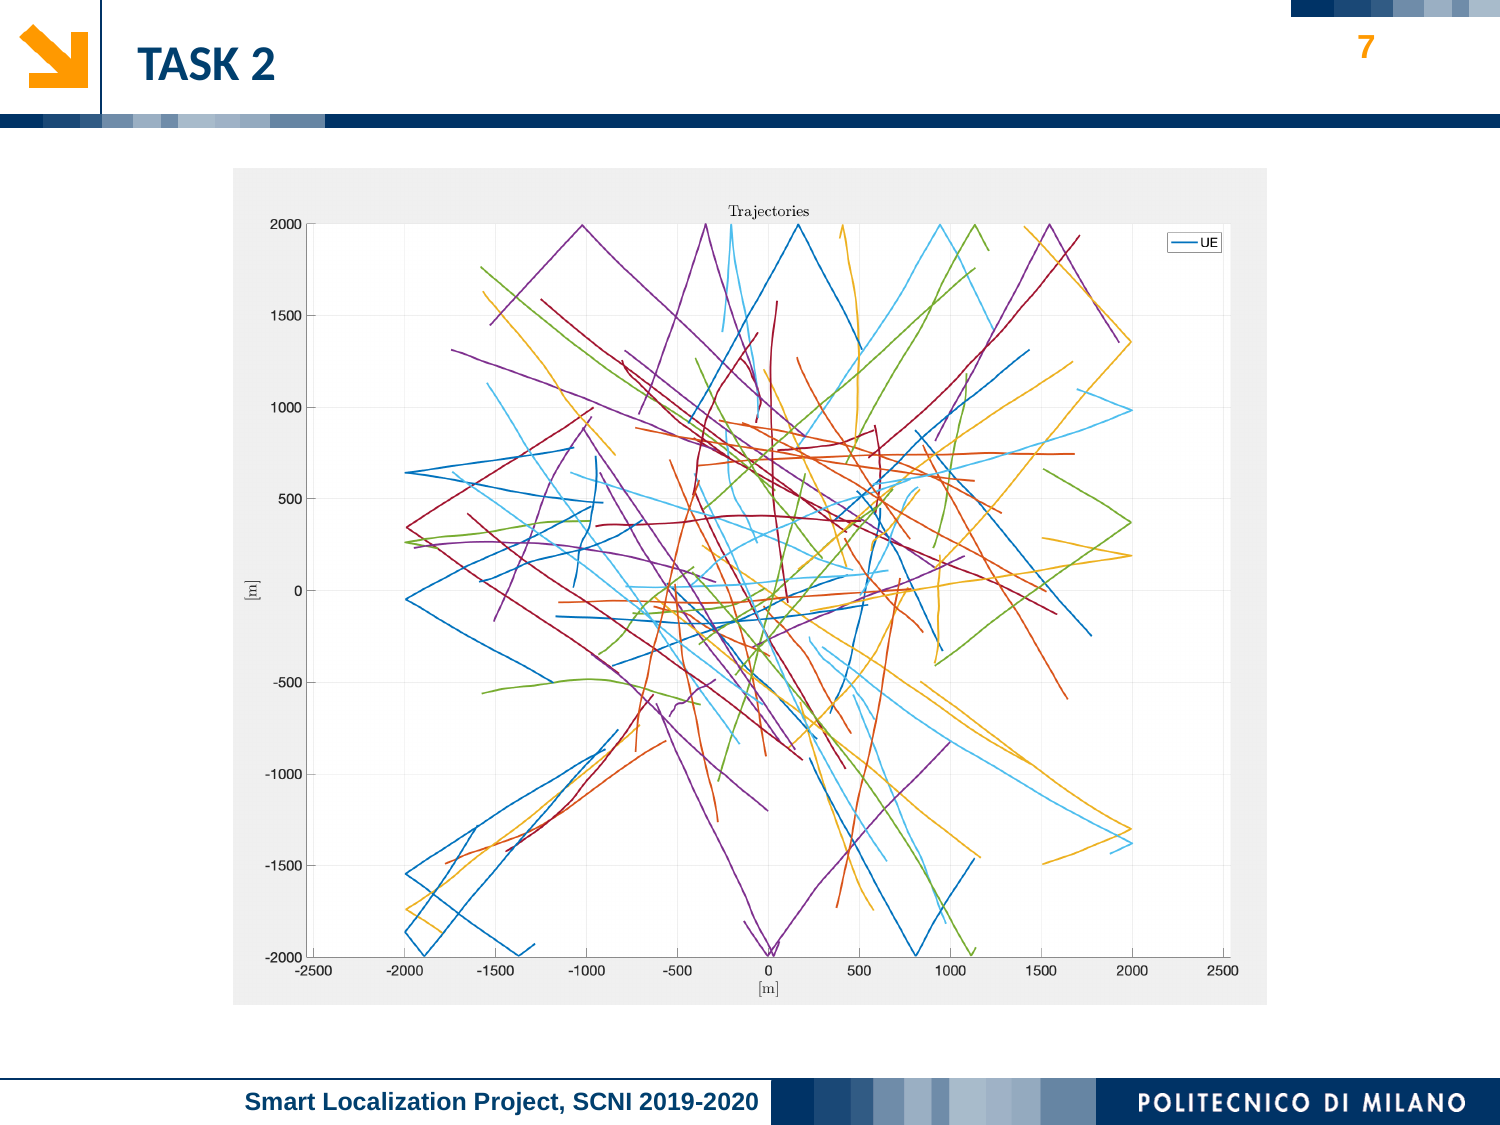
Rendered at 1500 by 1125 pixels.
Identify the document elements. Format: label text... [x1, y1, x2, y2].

picture [0, 0, 1500, 128]
title TASK 2 [137, 30, 1275, 169]
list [232, 167, 1268, 1005]
picture [0, 1074, 1500, 1125]
